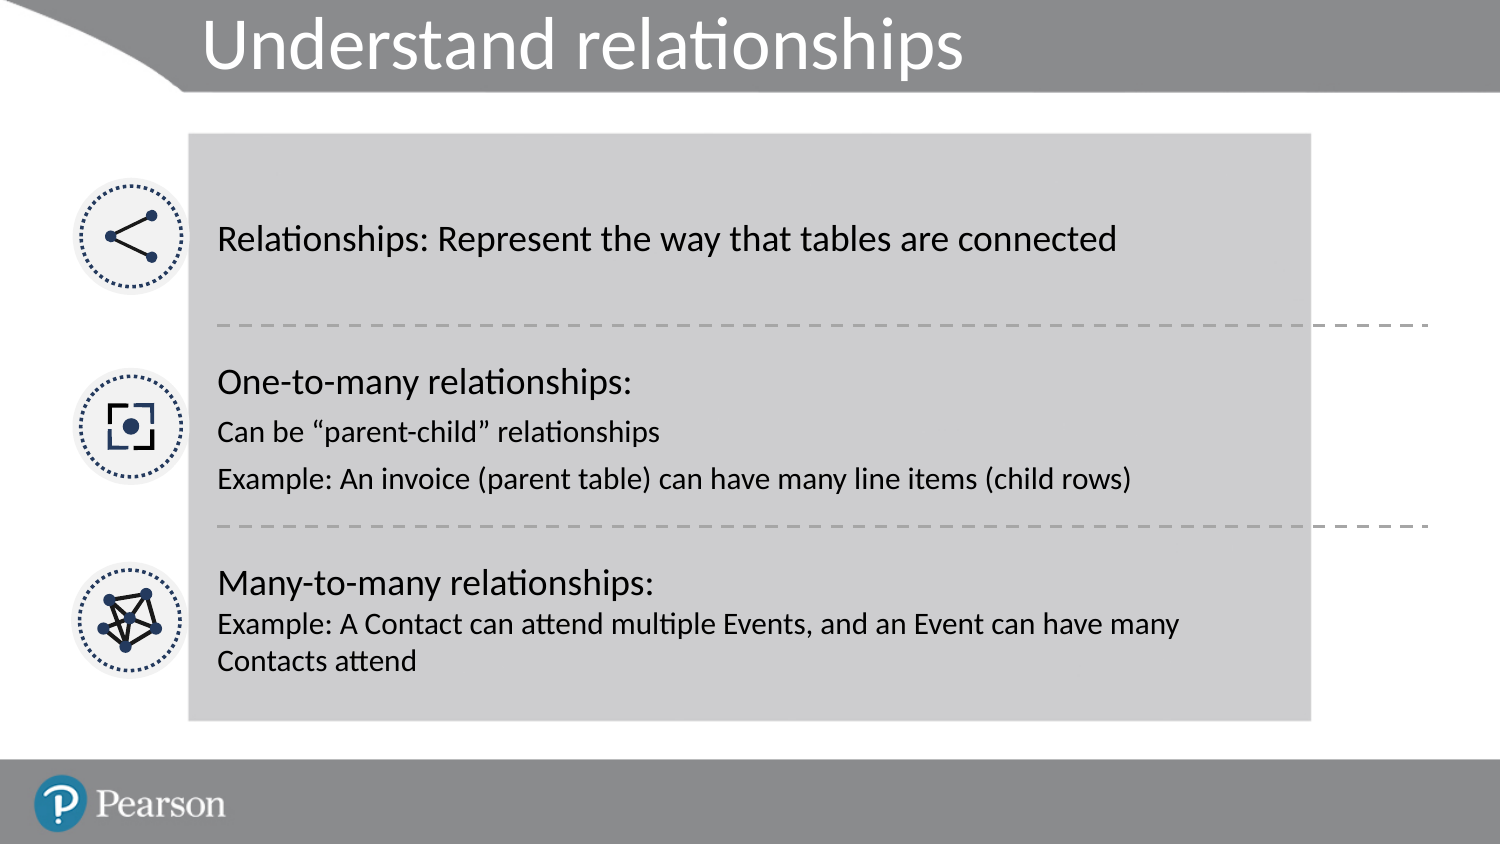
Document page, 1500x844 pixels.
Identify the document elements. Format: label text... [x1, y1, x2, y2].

title Understand relationships [186, 0, 1425, 79]
text_box One-to-many relationships: Can be “parent-child” relationships Example: An invoice (parent table) can have many line items (child rows) [217, 356, 1428, 496]
text_box Relationships: Represent the way that tables are connected [217, 213, 1428, 259]
picture [0, 0, 1500, 844]
text_box Many-to-many relationships: Example: A Contact can attend multiple Events, and an Event can have many Contacts attend [217, 558, 1428, 679]
